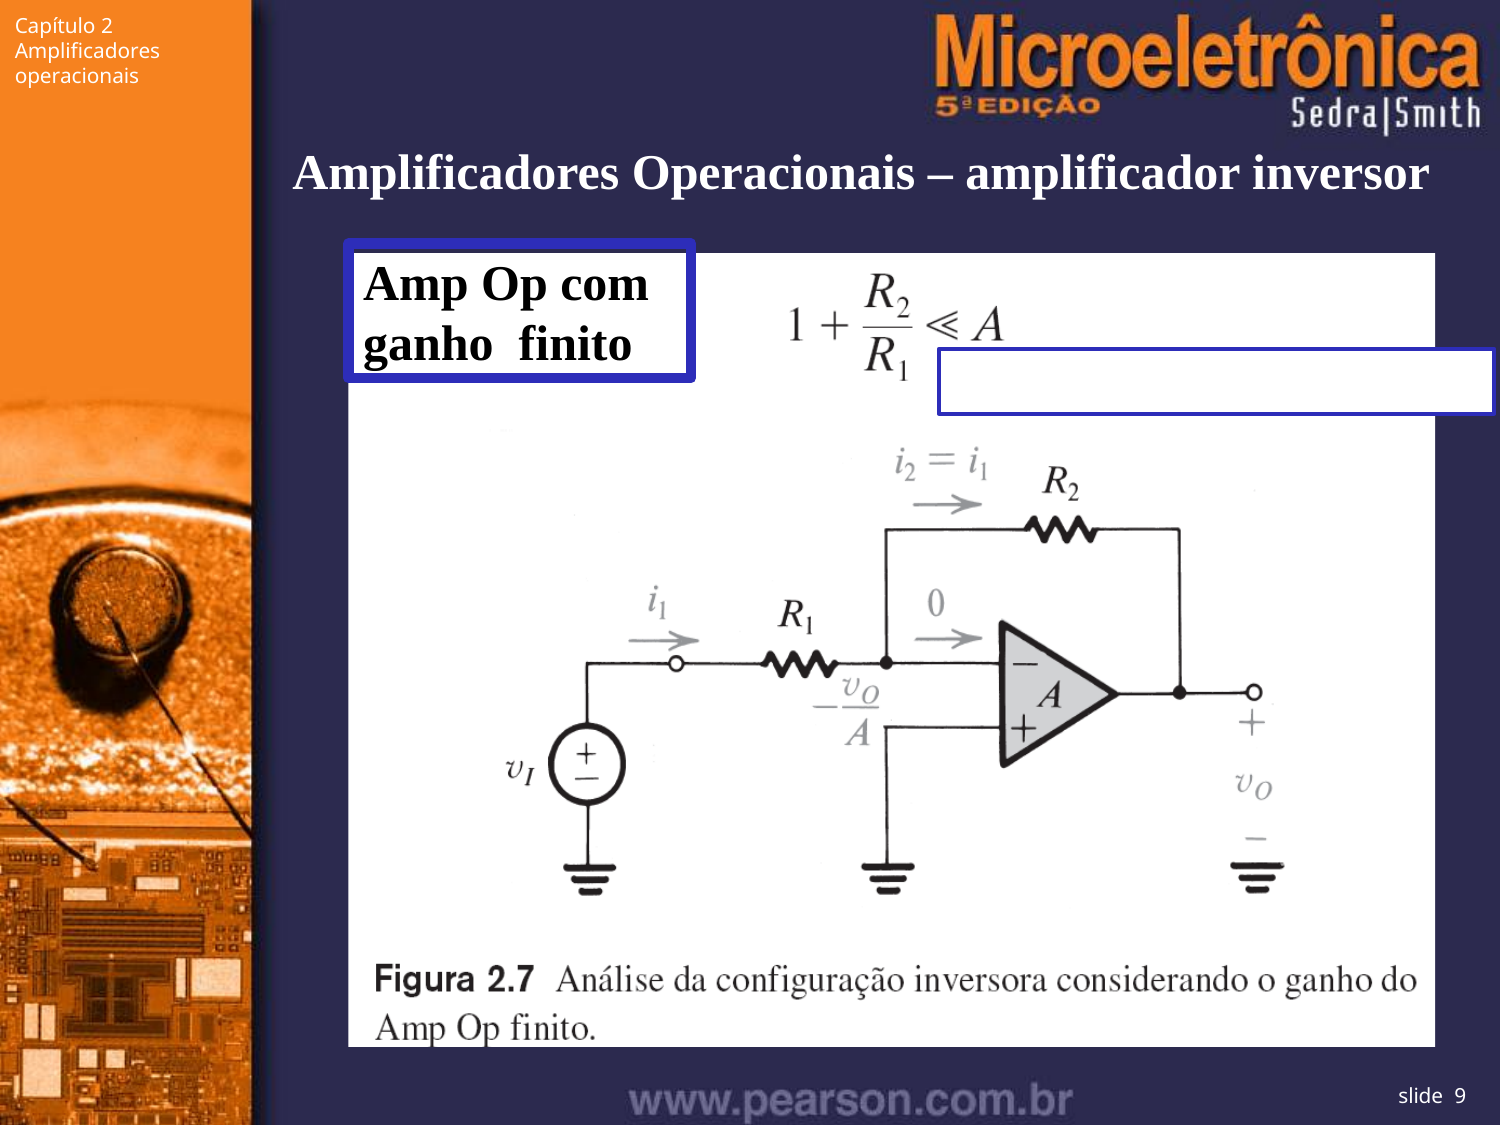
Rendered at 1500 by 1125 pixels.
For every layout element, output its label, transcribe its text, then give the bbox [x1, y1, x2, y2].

text_box Amplificadores Operacionais – amplificador inversor [277, 132, 1471, 208]
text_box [348, 243, 1436, 1047]
